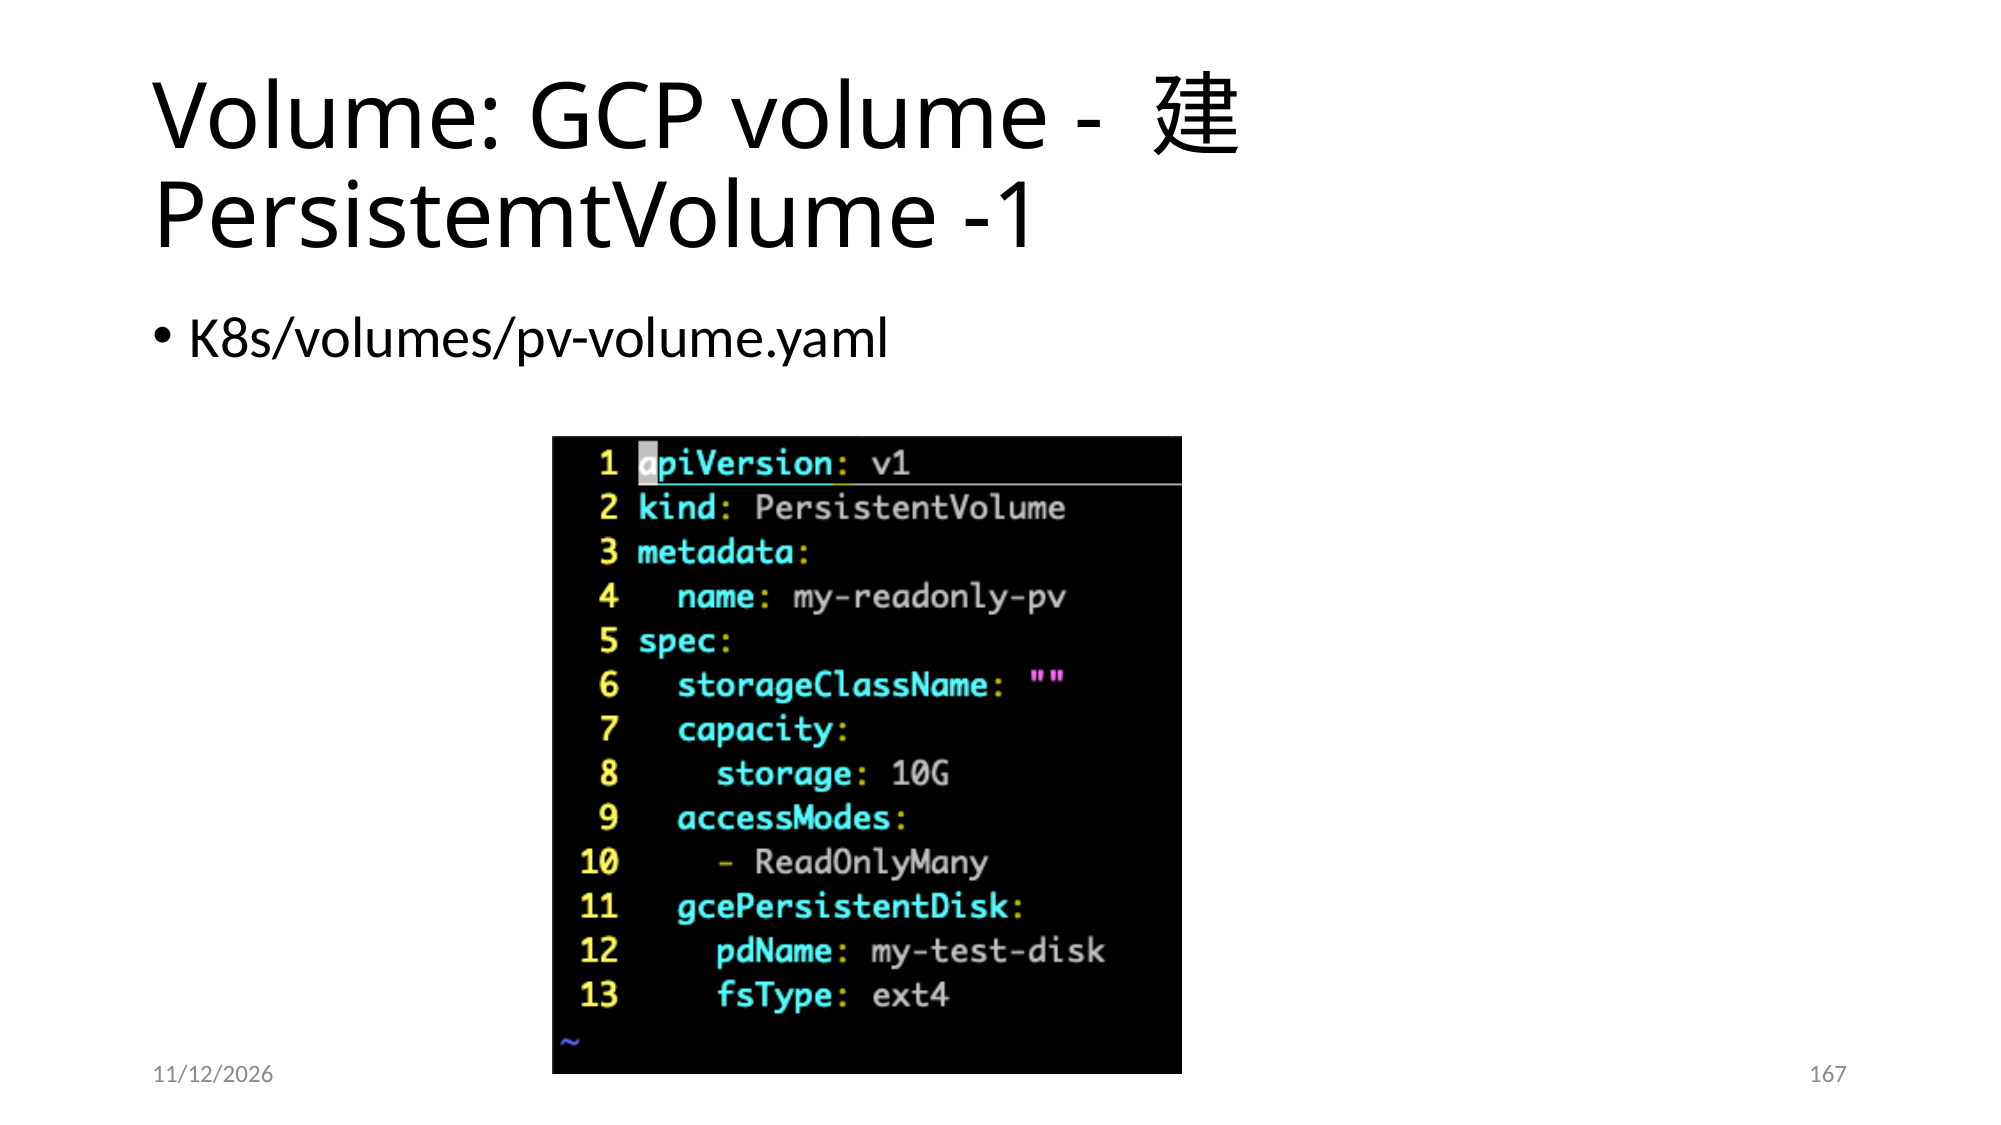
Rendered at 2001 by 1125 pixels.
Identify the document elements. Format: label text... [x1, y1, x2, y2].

list K8s/volumes/pv-volume.yaml [137, 299, 1863, 1014]
slide_number 167 [1412, 1042, 1863, 1103]
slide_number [137, 1042, 588, 1103]
title Volume: GCP volume - 建PersistemtVolume -1 [137, 59, 1863, 278]
picture [552, 436, 1182, 1074]
